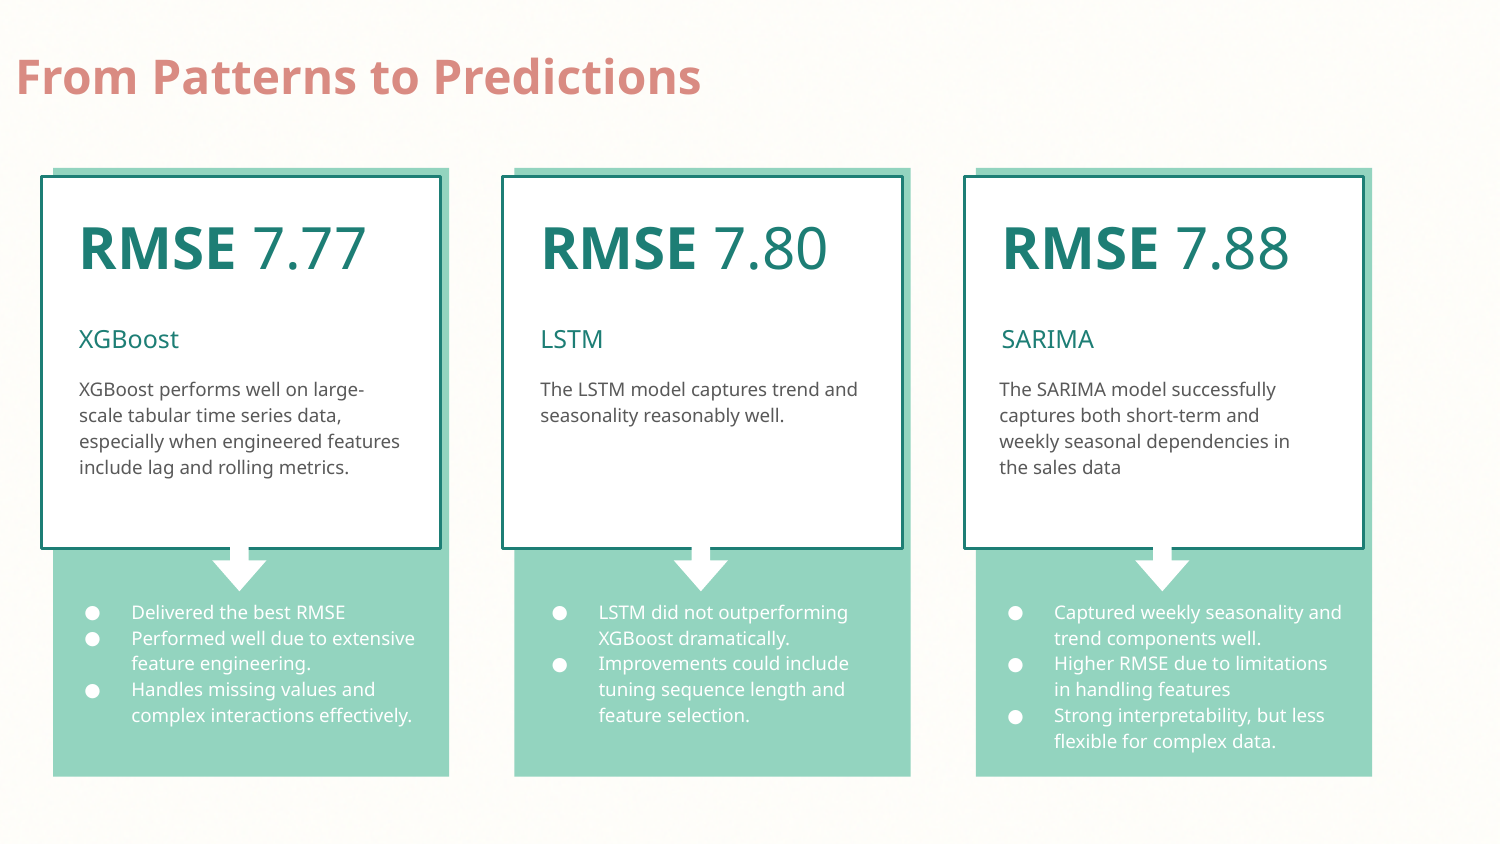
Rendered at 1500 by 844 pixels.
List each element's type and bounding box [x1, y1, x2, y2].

text_box [502, 167, 911, 777]
picture [0, 0, 1500, 844]
text_box [40, 167, 450, 777]
text_box [963, 167, 1373, 777]
